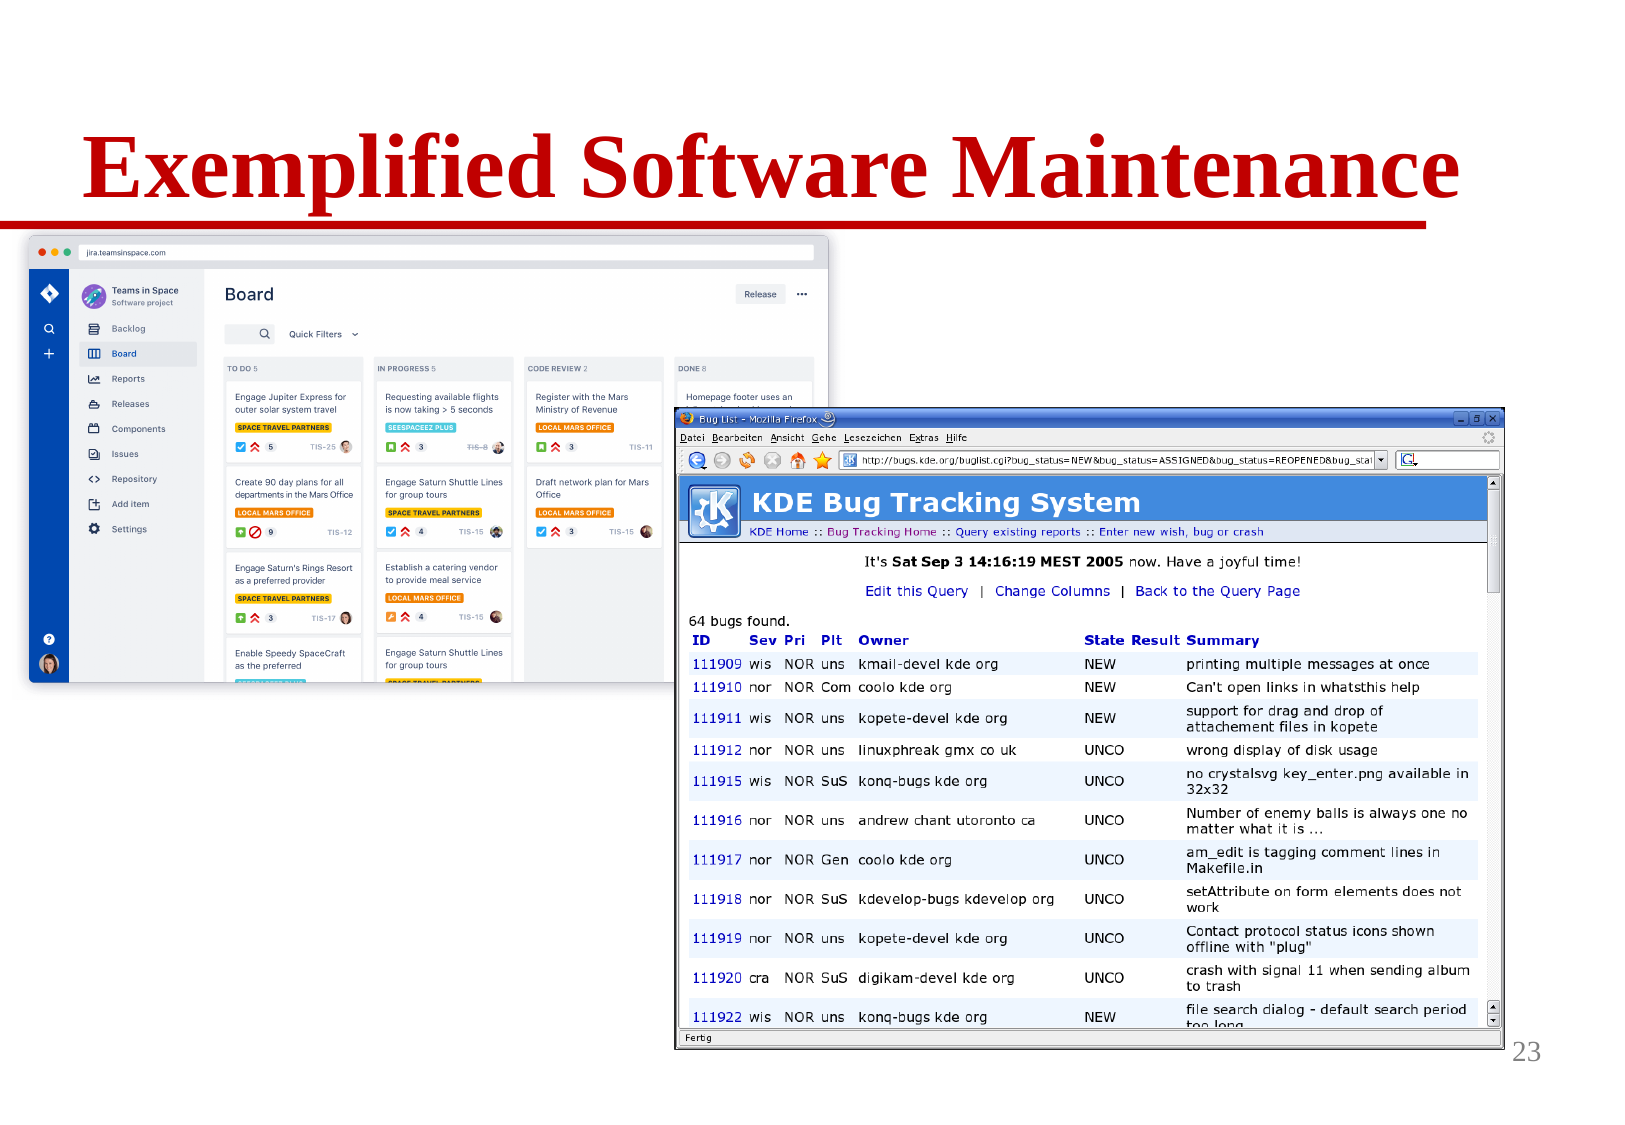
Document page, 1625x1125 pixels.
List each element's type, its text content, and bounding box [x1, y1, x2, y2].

slide_number 23 [1218, 1012, 1557, 1088]
title Exemplified Software Maintenance [67, 43, 1550, 225]
picture [11, 220, 1506, 1051]
